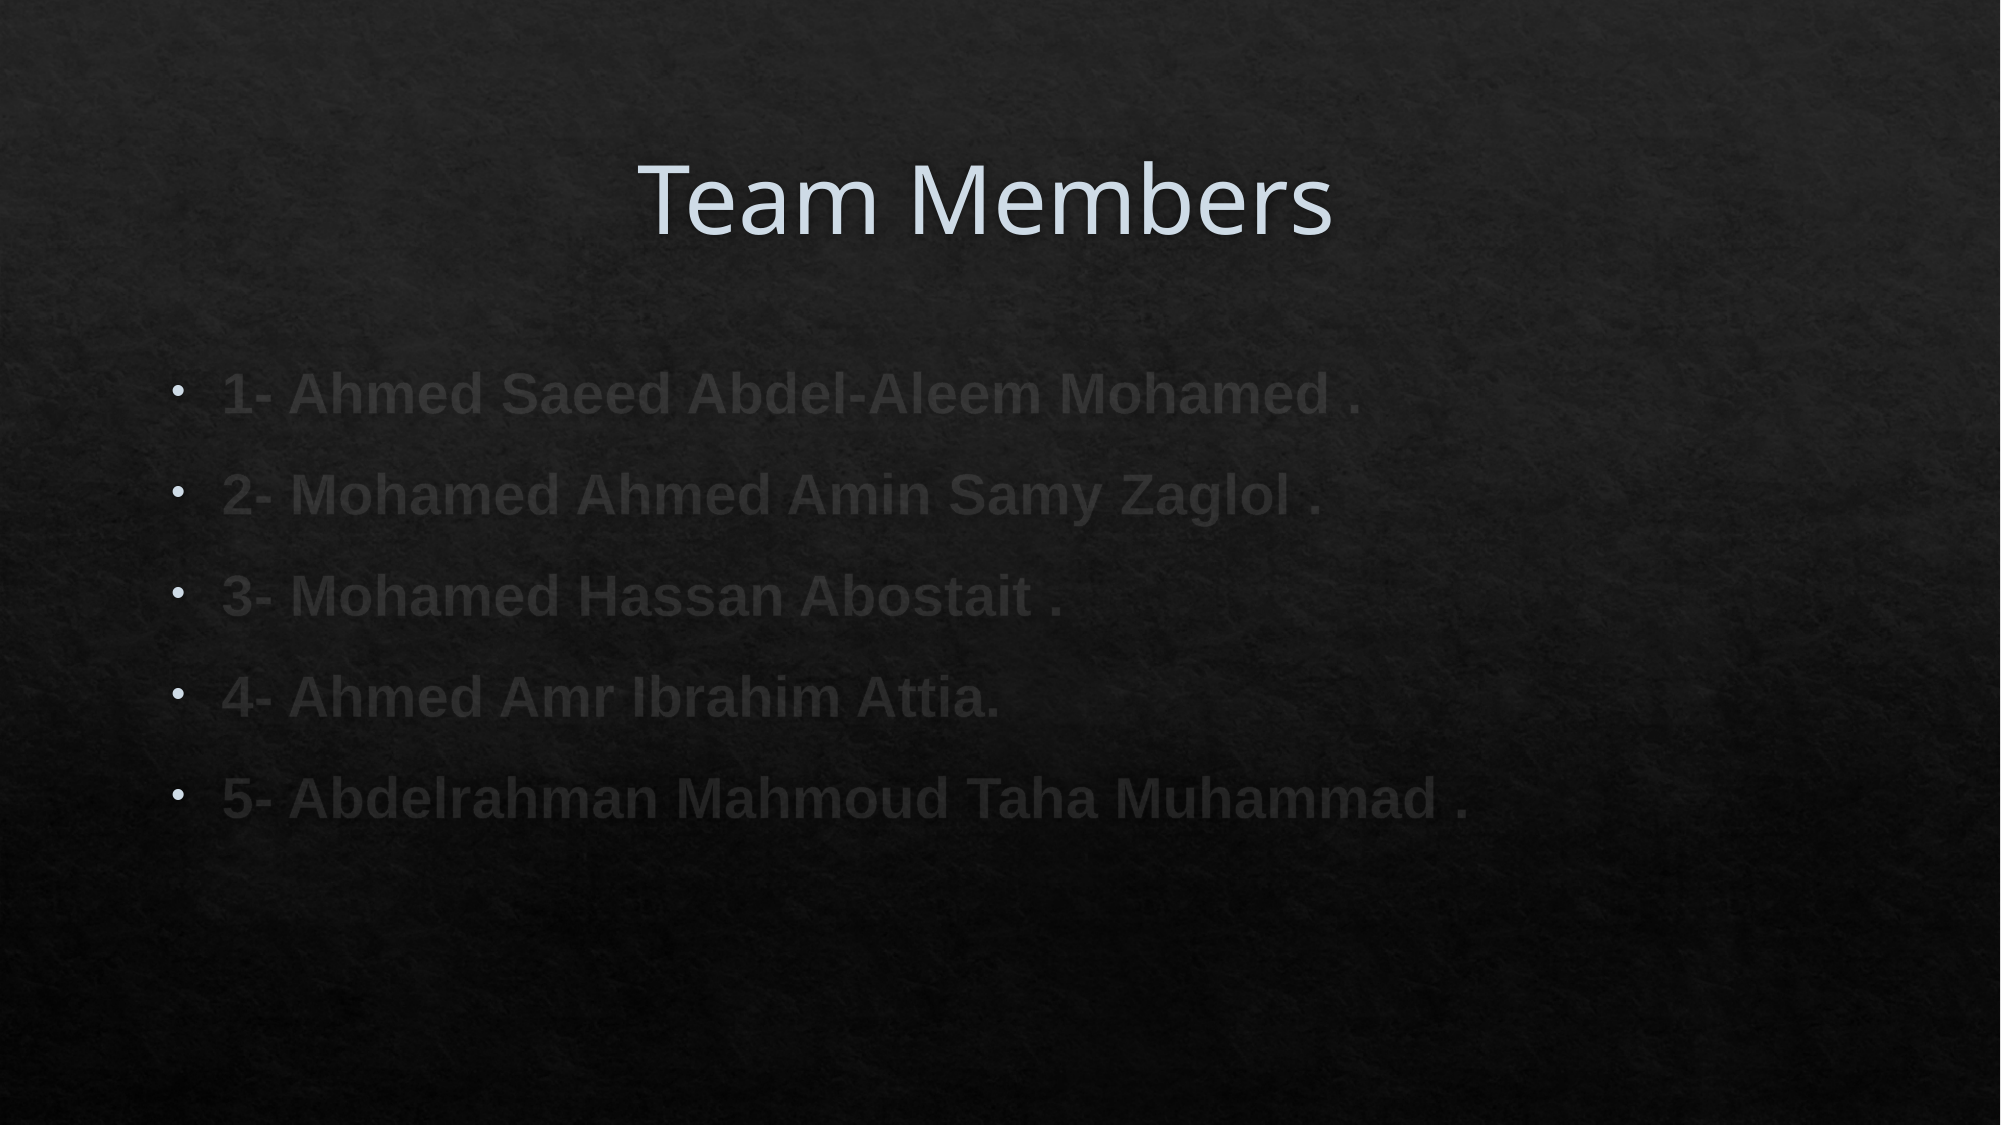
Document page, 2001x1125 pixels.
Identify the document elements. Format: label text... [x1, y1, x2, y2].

title Team Members [149, 99, 1849, 307]
list 1- Ahmed Saeed Abdel-Aleem Mohamed . 2- Mohamed Ahmed Amin Samy Zaglol . 3- Mohamed Hassan Abostait . 4- Ahmed Amr Ibrahim Attia. 5- Abdelrahman Mahmoud Taha Muhammad . [149, 340, 1849, 950]
